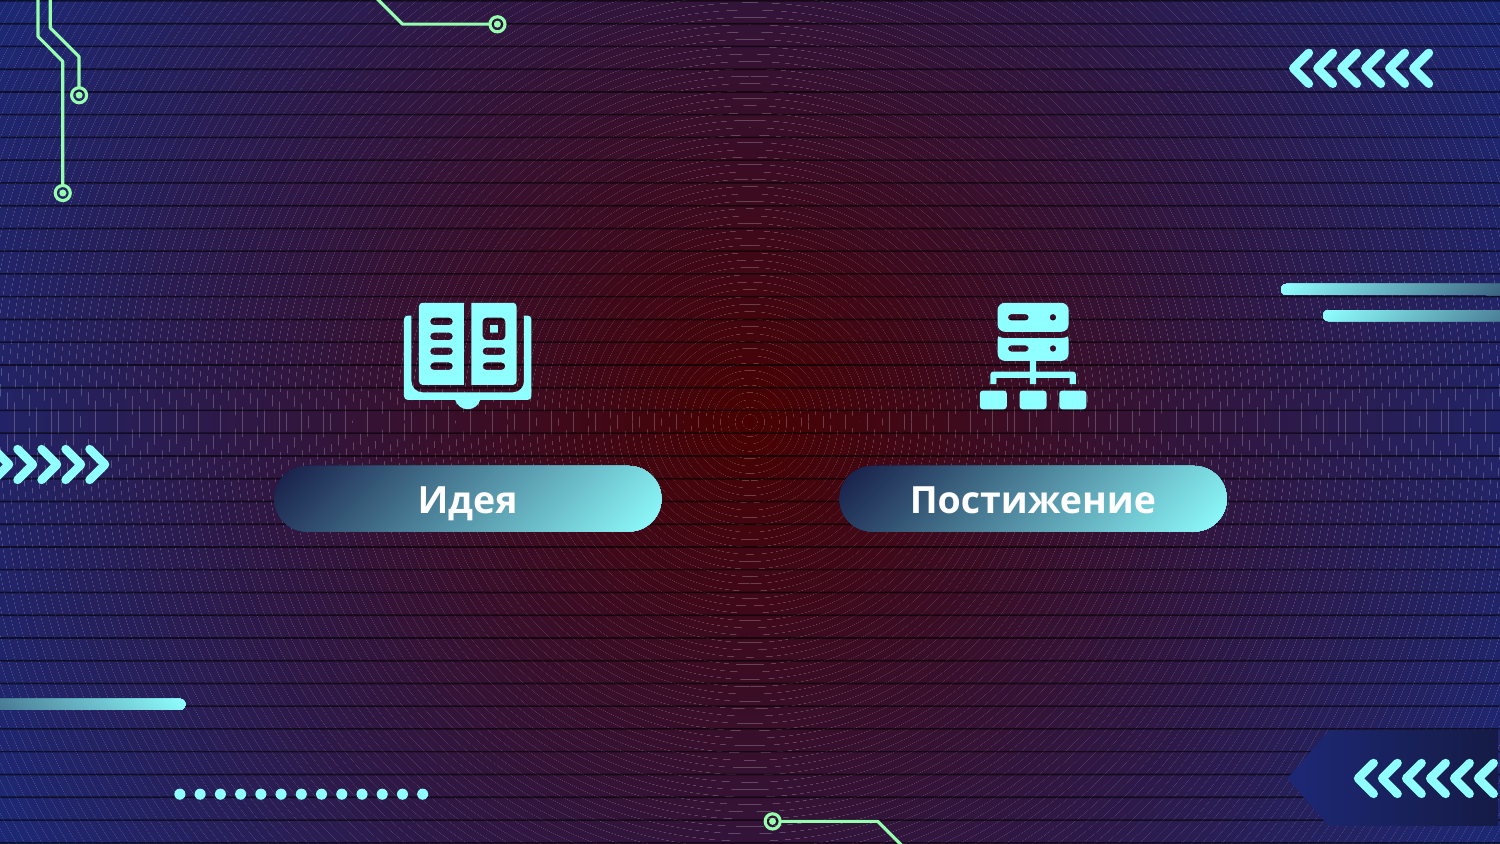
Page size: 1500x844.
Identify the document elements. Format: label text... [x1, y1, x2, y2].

title Идея [252, 476, 683, 522]
text_box [848, 465, 1218, 476]
text_box [849, 522, 1218, 532]
text_box [0, 698, 186, 710]
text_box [403, 302, 532, 410]
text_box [979, 302, 1087, 410]
text_box [256, 540, 687, 699]
title Постижение [818, 476, 1249, 522]
text_box [283, 522, 652, 532]
text_box [283, 465, 653, 476]
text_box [1280, 283, 1500, 322]
